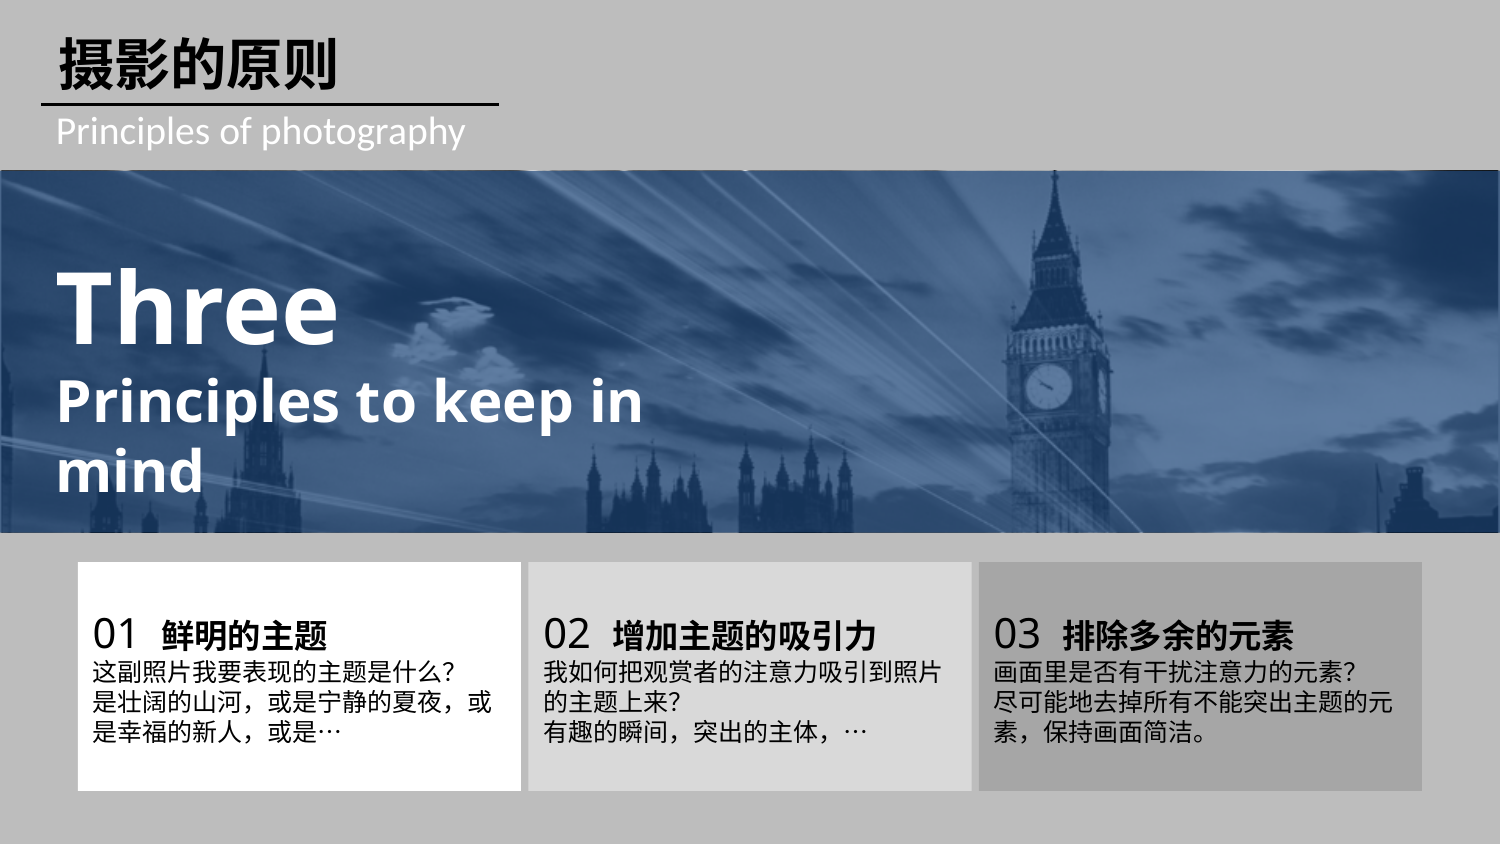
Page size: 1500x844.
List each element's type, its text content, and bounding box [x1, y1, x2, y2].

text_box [40, 21, 500, 162]
text_box 01 鲜明的主题 这副照片我要表现的主题是什么？ 是壮阔的山河，或是宁静的夏夜，或是幸福的新人，或是… [76, 560, 523, 793]
picture [0, 170, 1500, 533]
text_box 02 增加主题的吸引力 我如何把观赏者的注意力吸引到照片的主题上来？ 有趣的瞬间，突出的主体，… [526, 560, 974, 793]
text_box 03 排除多余的元素 画面里是否有干扰注意力的元素？ 尽可能地去掉所有不能突出主题的元素，保持画面简洁。 [977, 560, 1424, 793]
